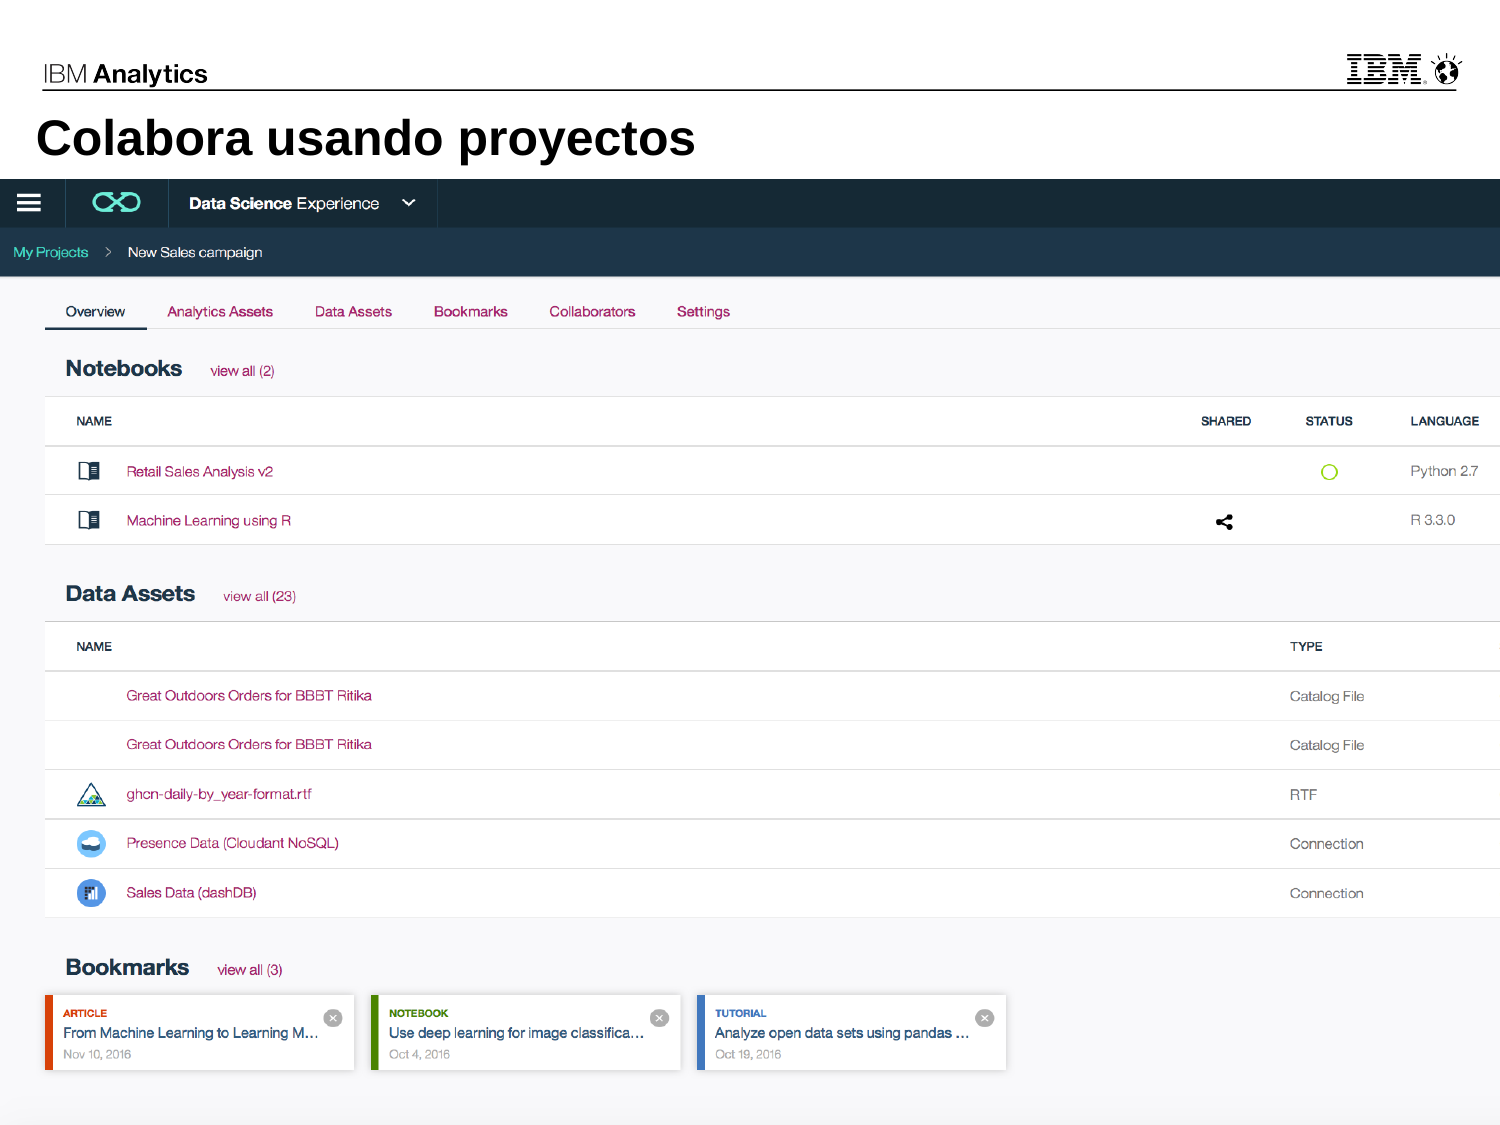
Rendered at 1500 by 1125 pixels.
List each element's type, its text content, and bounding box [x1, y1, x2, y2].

picture [1336, 42, 1471, 94]
title Colabora usando proyectos [35, 97, 1500, 179]
picture [26, 46, 226, 102]
picture [0, 179, 1500, 1125]
